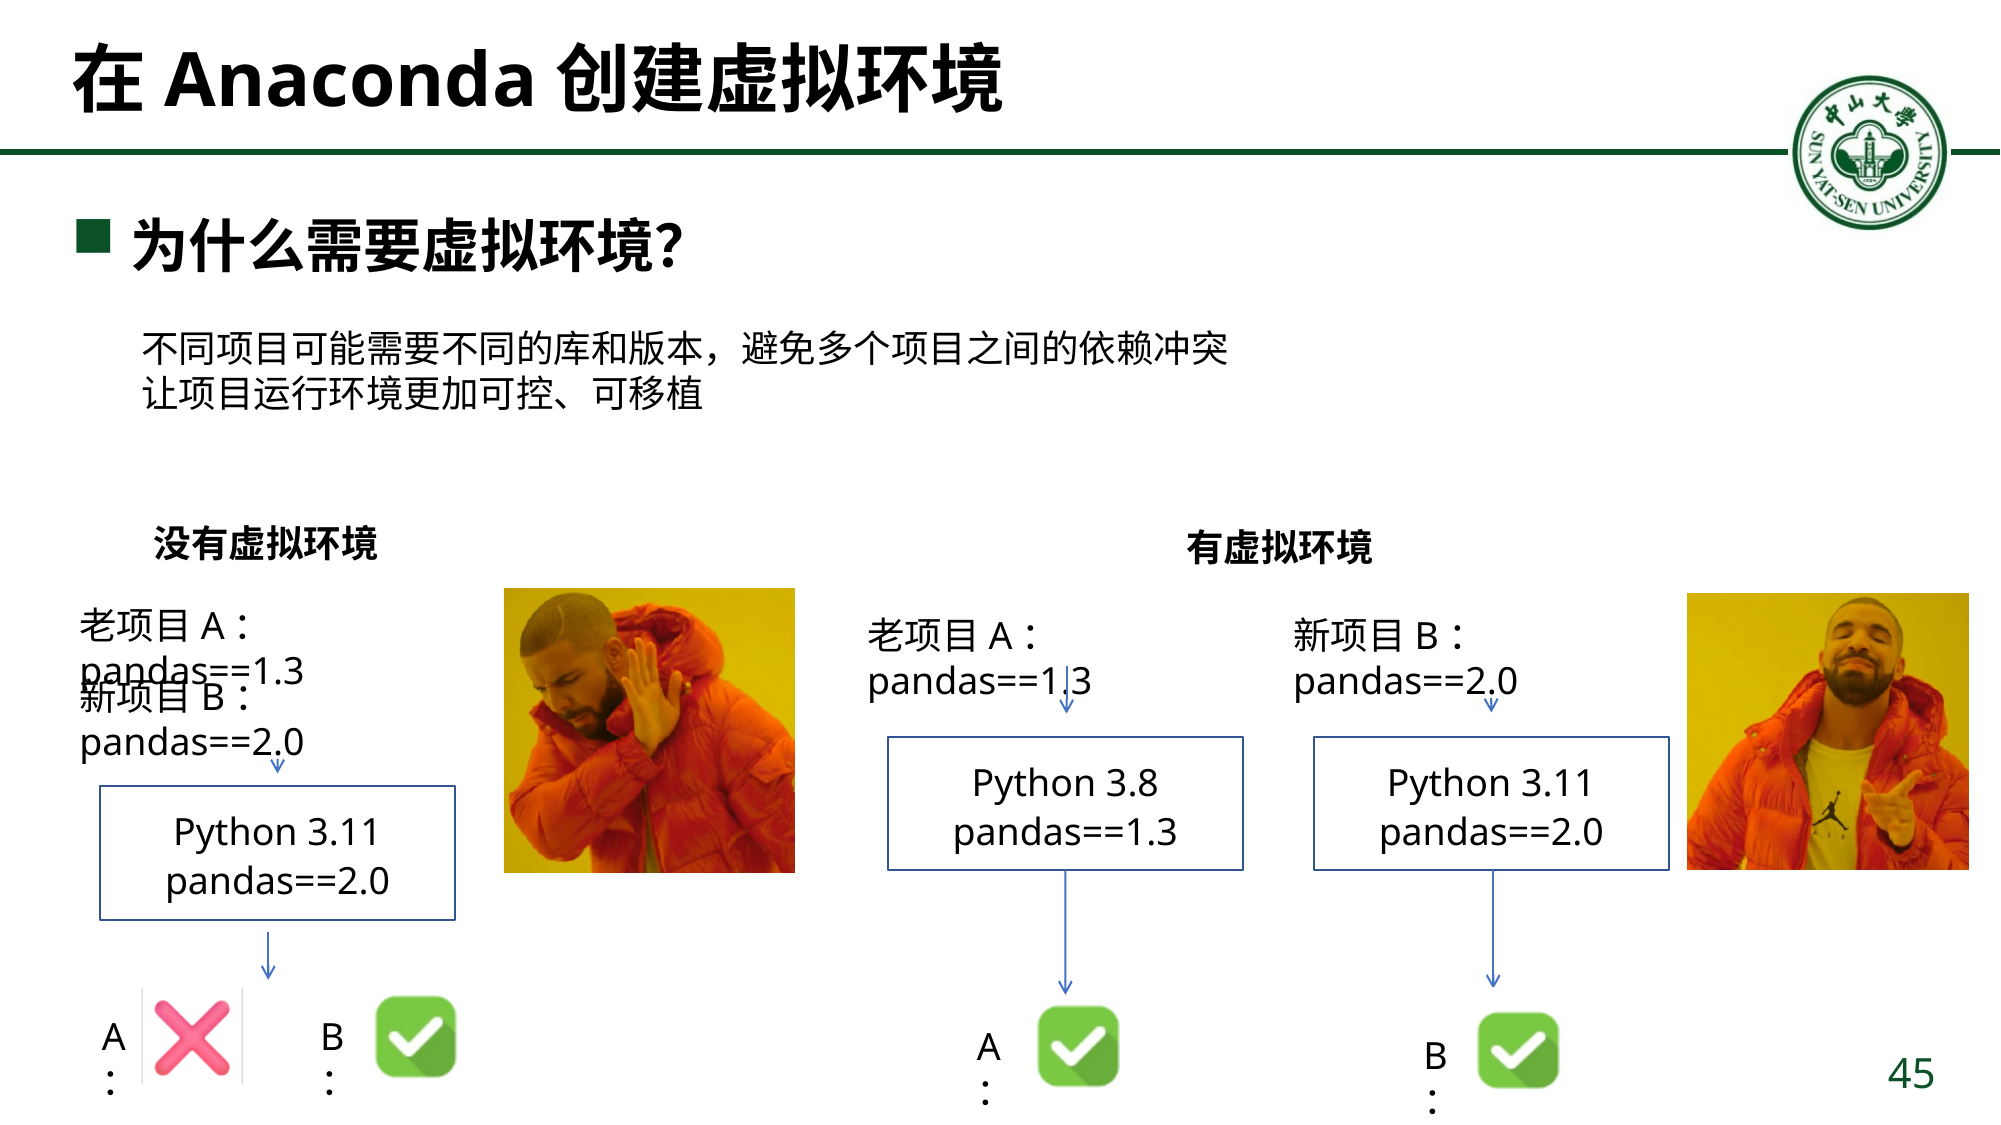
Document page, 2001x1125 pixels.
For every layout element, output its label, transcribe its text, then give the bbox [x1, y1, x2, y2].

text_box Python 3.11 pandas==2.0 [100, 786, 455, 920]
picture [1018, 979, 1136, 1116]
picture [1687, 593, 1969, 870]
text_box A： [962, 1015, 1043, 1121]
title 在Anaconda创建虚拟环境 [56, 0, 1732, 153]
slide_number 45 [1576, 1039, 1951, 1100]
text_box 有虚拟环境 [1171, 517, 1409, 577]
list 不同项目可能需要不同的库和版本，避免多个项目之间的依赖冲突 让项目运行环境更加可控、可移植 [126, 317, 1950, 424]
picture [1788, 71, 1951, 234]
text_box 没有虚拟环境 [138, 512, 407, 572]
text_box B： [305, 1005, 372, 1111]
picture [356, 969, 474, 1107]
text_box Python 3.8 pandas==1.3 [887, 737, 1243, 871]
text_box B： [1408, 1024, 1476, 1125]
text_box 新项目B：pandas==2.0 [64, 665, 491, 771]
picture [503, 588, 795, 873]
text_box Python 3.11 pandas==2.0 [1313, 737, 1669, 871]
text_box 新项目B：pandas==2.0 [1278, 604, 1687, 710]
picture [138, 988, 243, 1084]
text_box A： [87, 1005, 168, 1111]
picture [1458, 987, 1576, 1116]
text_box 老项目A：pandas==1.3 [852, 604, 1278, 710]
text_box 老项目A：pandas==1.3 [64, 594, 493, 700]
list 为什么需要虚拟环境？ [56, 201, 1895, 287]
